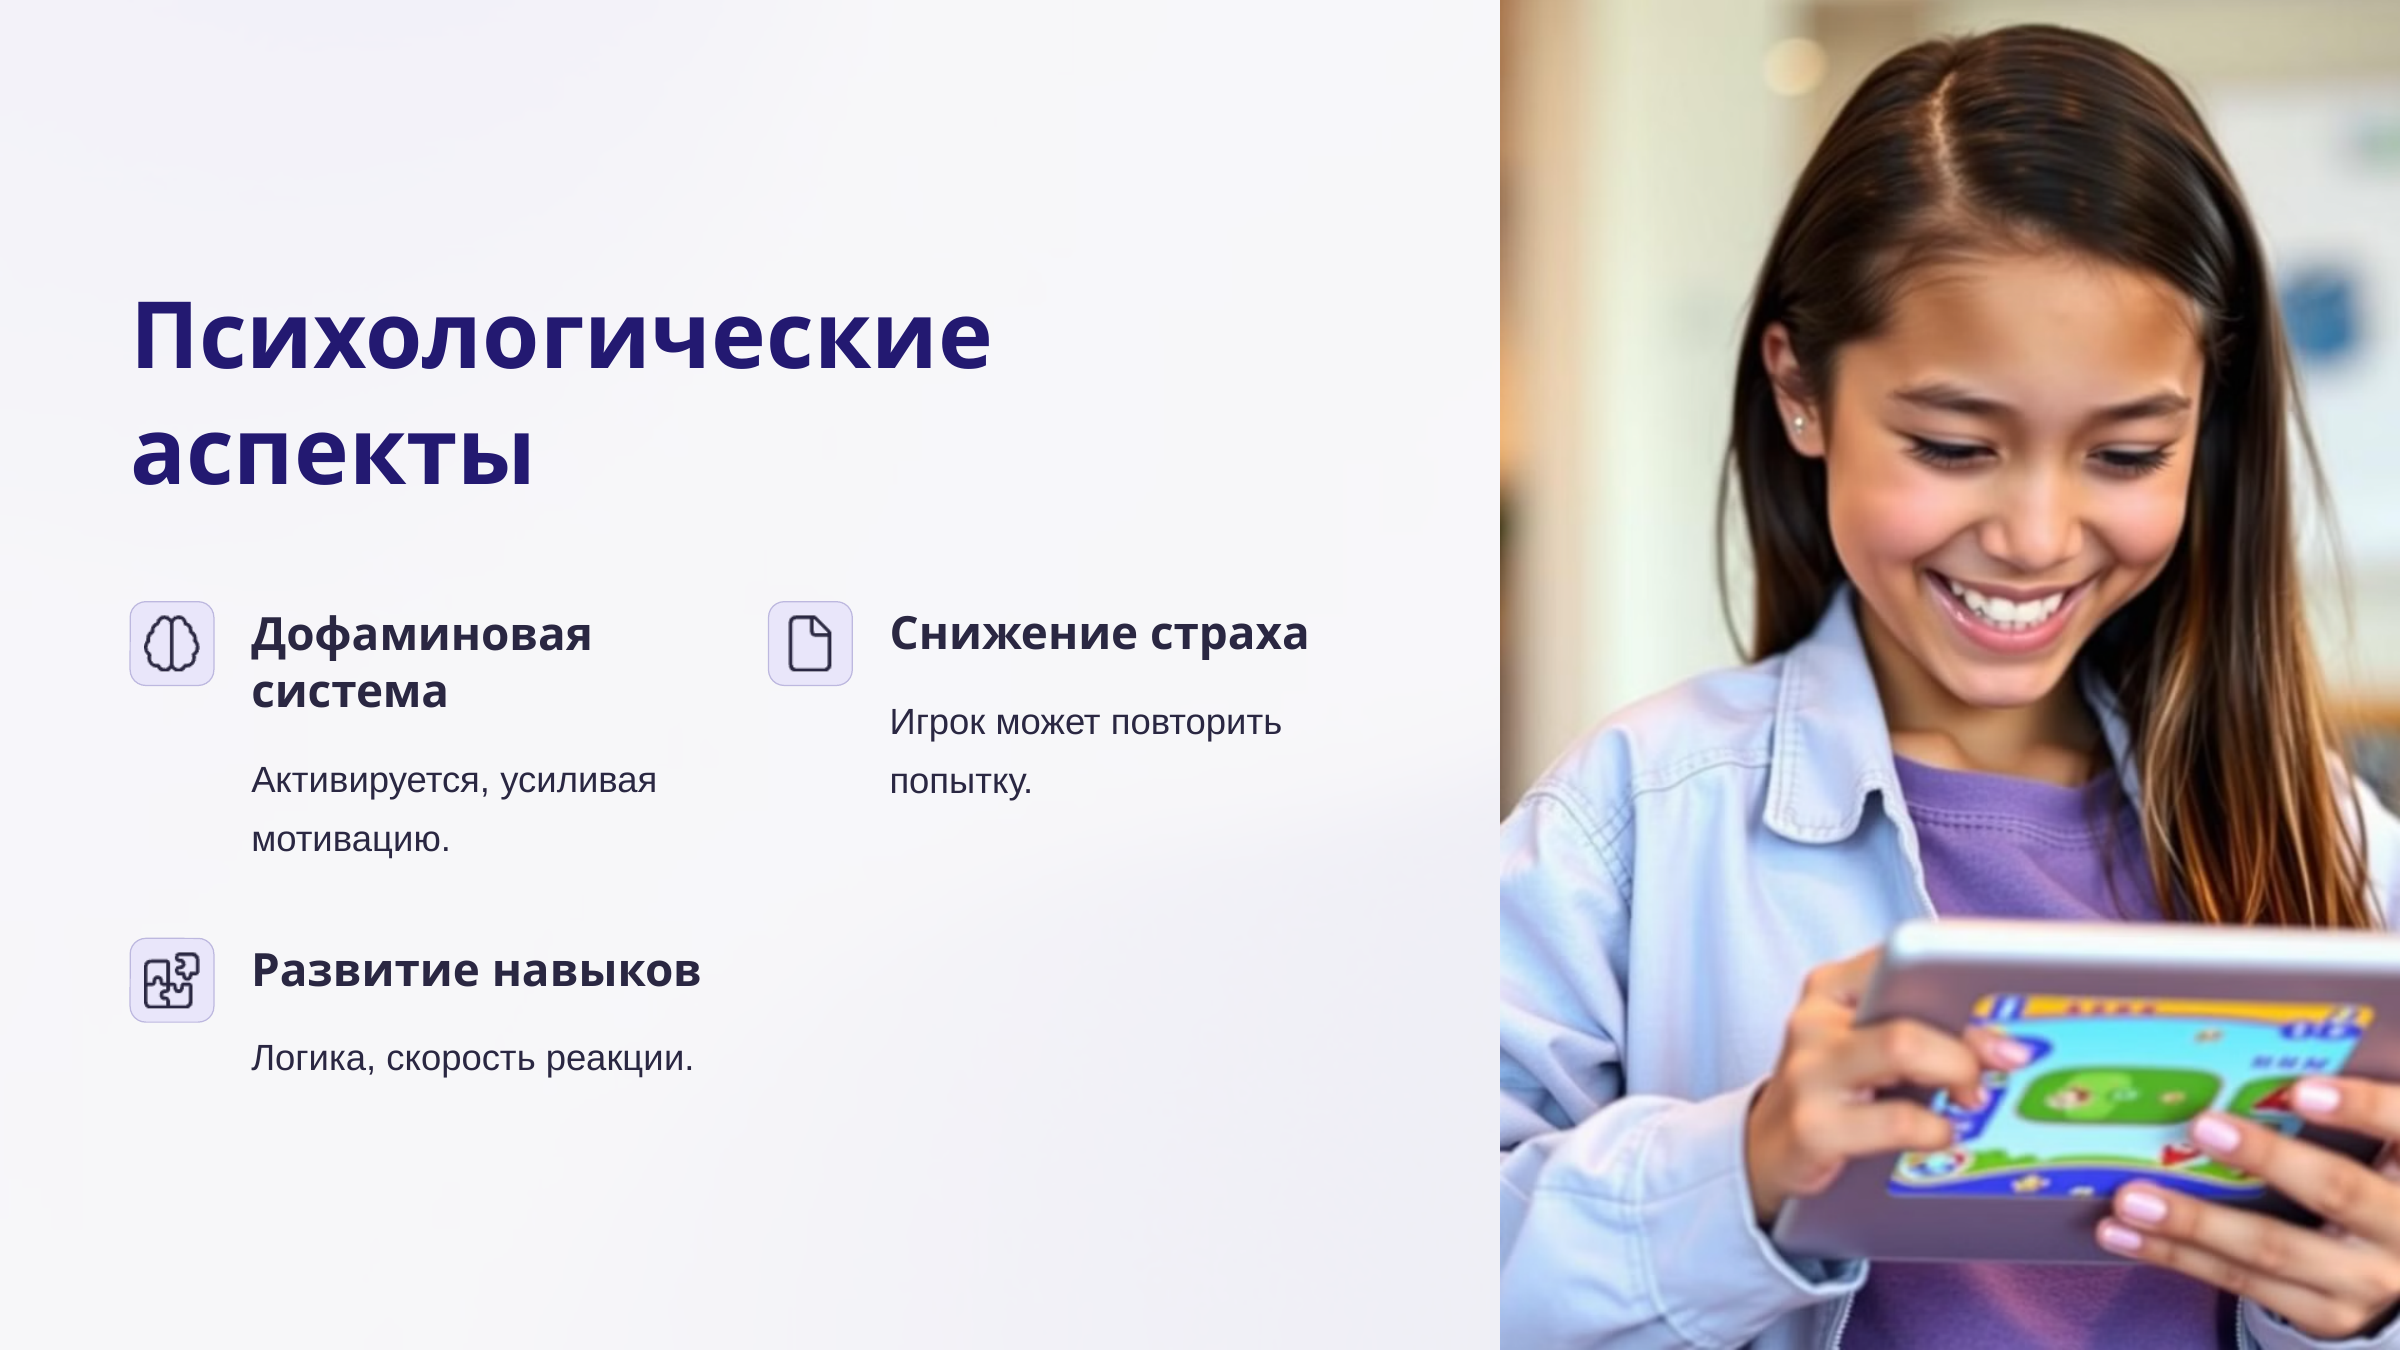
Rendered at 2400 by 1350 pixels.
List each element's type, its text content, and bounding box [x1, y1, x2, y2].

text_box Активируется, усиливая мотивацию. [251, 740, 732, 860]
text_box Развитие навыков [251, 938, 717, 997]
text_box Дофаминовая система [251, 601, 732, 718]
text_box [130, 938, 214, 1023]
text_box Логика, скорость реакции. [251, 1018, 1370, 1079]
picture [144, 608, 200, 679]
text_box Психологические аспекты [130, 271, 1370, 504]
text_box Игрок может повторить попытку. [889, 682, 1370, 802]
text_box Снижение страха [889, 601, 1355, 660]
text_box [130, 601, 214, 686]
picture [782, 608, 839, 679]
picture [144, 945, 200, 1016]
text_box [768, 601, 853, 686]
picture [1499, 0, 2400, 1350]
